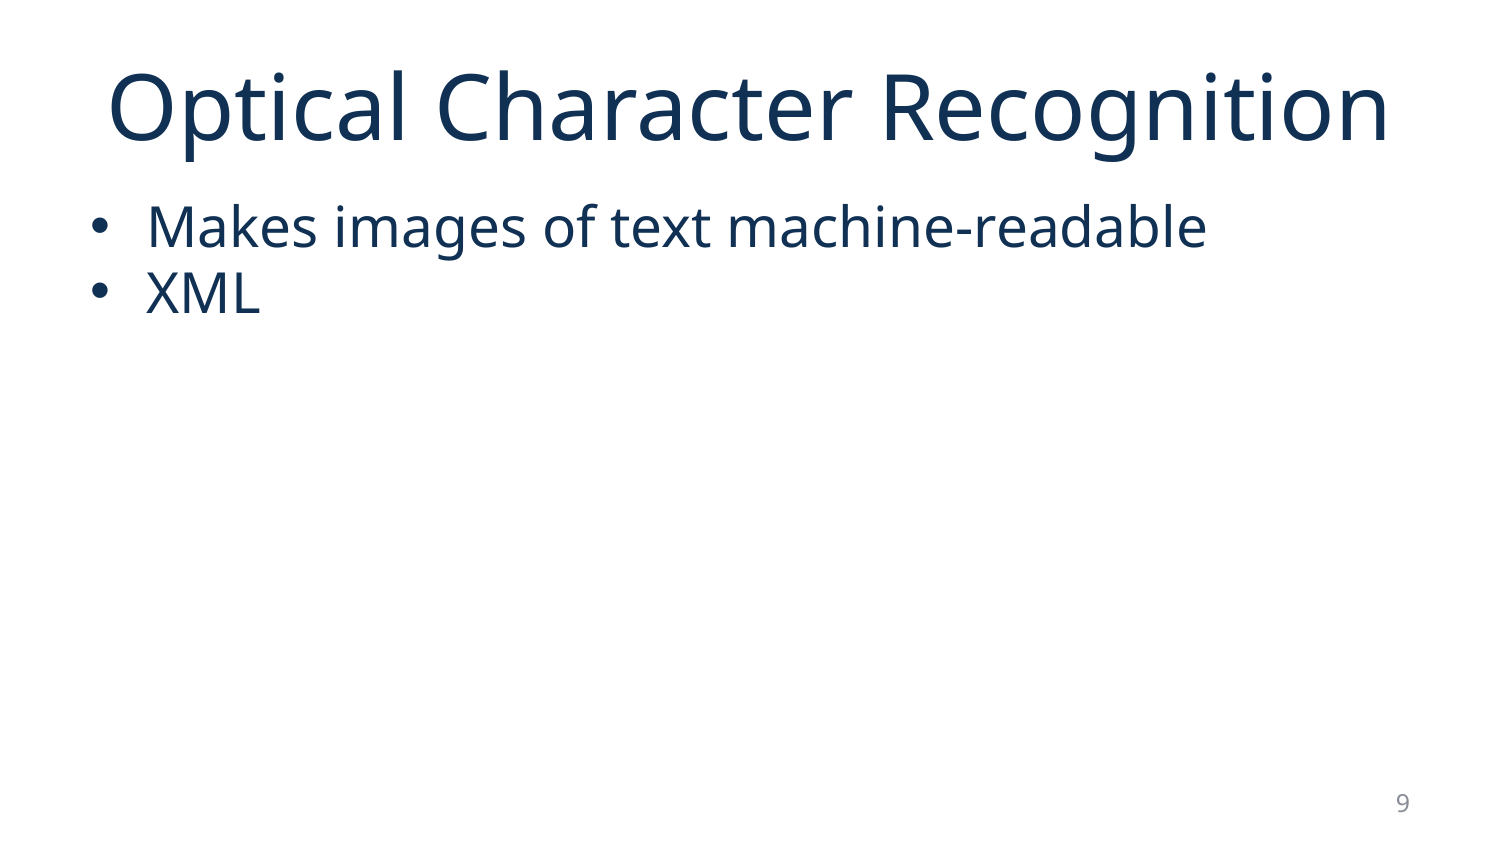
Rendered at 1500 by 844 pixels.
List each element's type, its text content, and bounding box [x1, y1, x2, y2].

list Makes images of text machine-readable XML [75, 196, 1425, 339]
slide_number 9 [1074, 782, 1425, 827]
title Optical Character Recognition [75, 33, 1425, 175]
